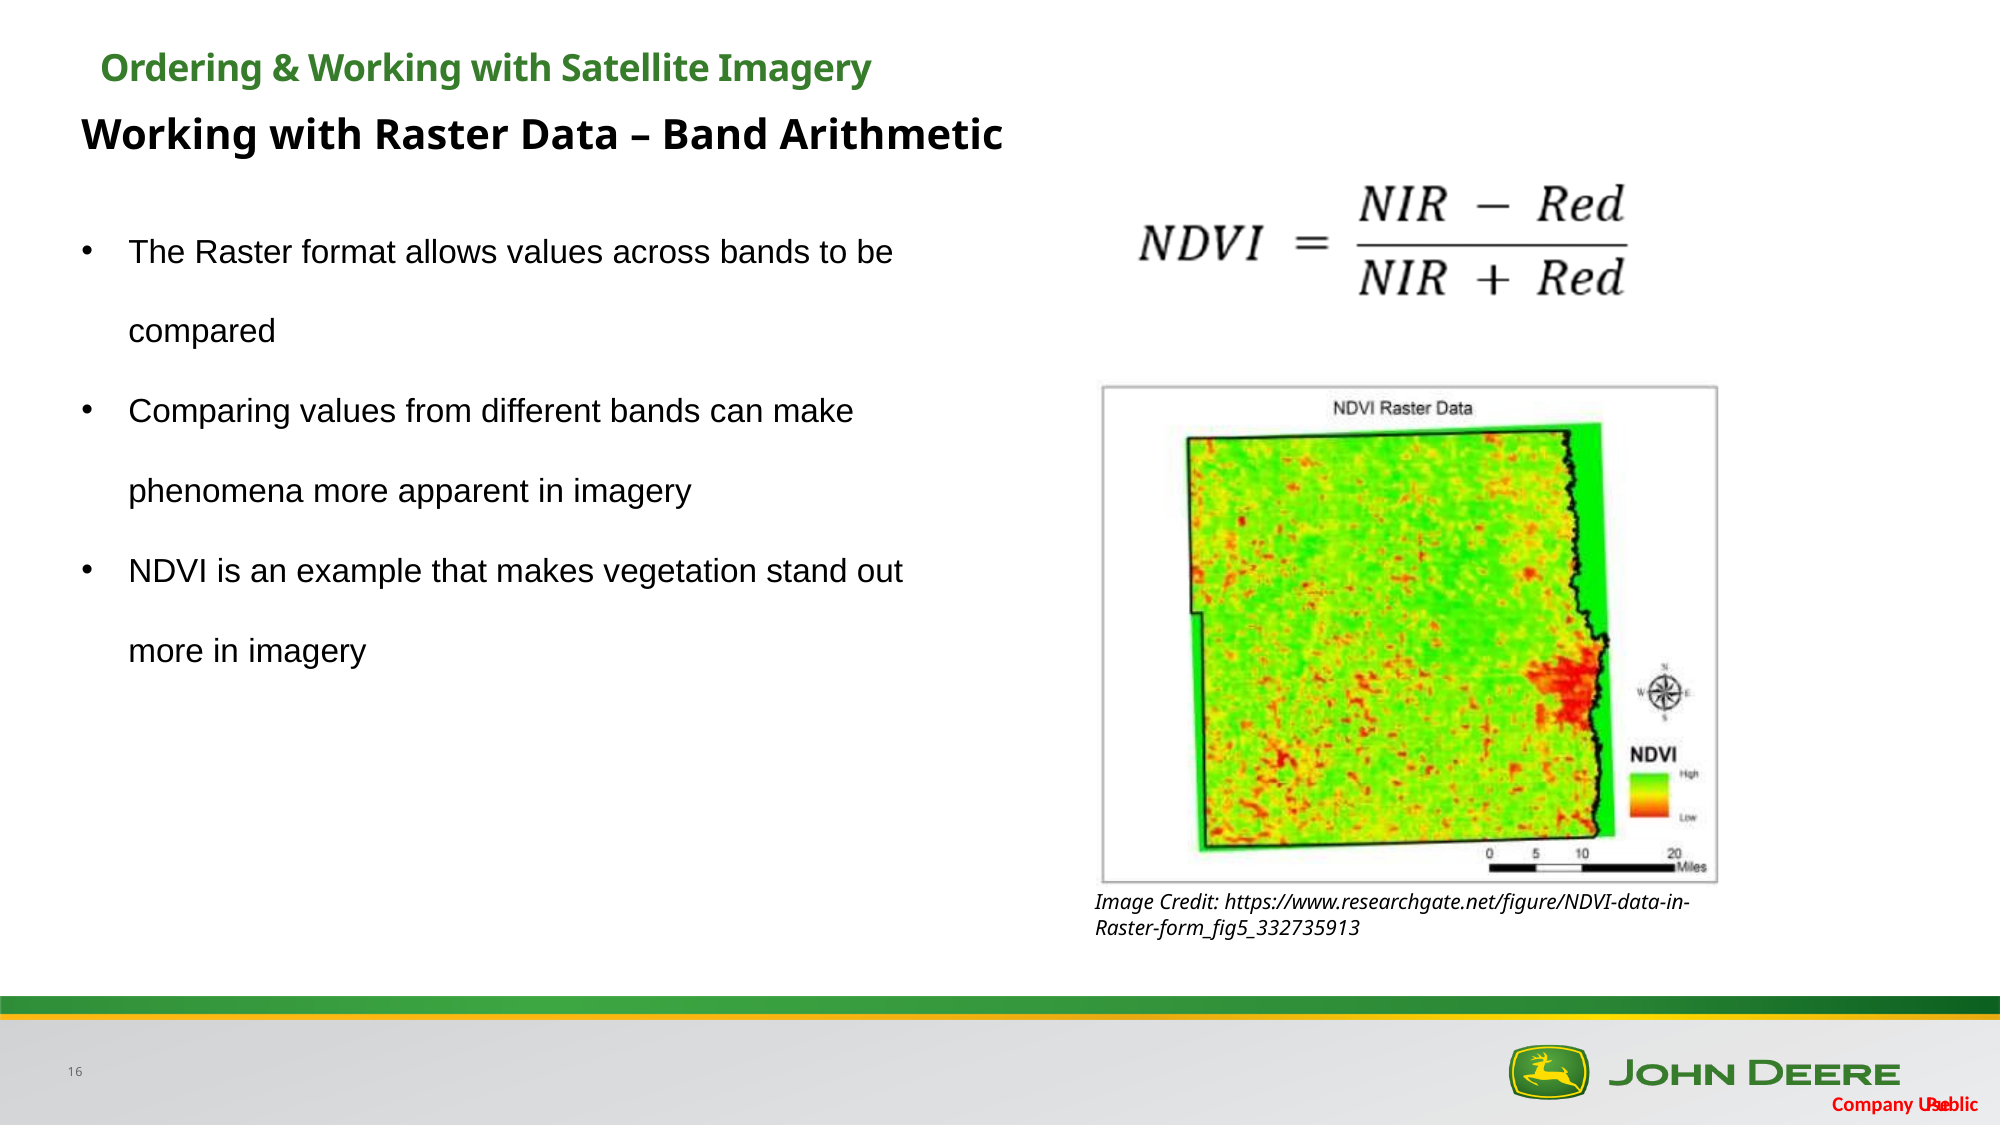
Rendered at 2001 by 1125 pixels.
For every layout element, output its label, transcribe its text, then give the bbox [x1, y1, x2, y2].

title Ordering & Working with Satellite Imagery [99, 48, 1900, 155]
text_box The Raster format allows values across bands to be compared Comparing values from different bands can make phenomena more apparent in imagery NDVI is an example that makes vegetation stand out more in imagery [81, 189, 923, 935]
picture [1095, 379, 1728, 890]
text_box Working with Raster Data – Band Arithmetic [81, 107, 1171, 155]
picture [1117, 136, 1655, 354]
picture [0, 996, 2000, 1125]
text_box Image Credit: https://www.researchgate.net/figure/NDVI-data-in-Raster-form_fig5_332735913 [1095, 889, 1753, 958]
